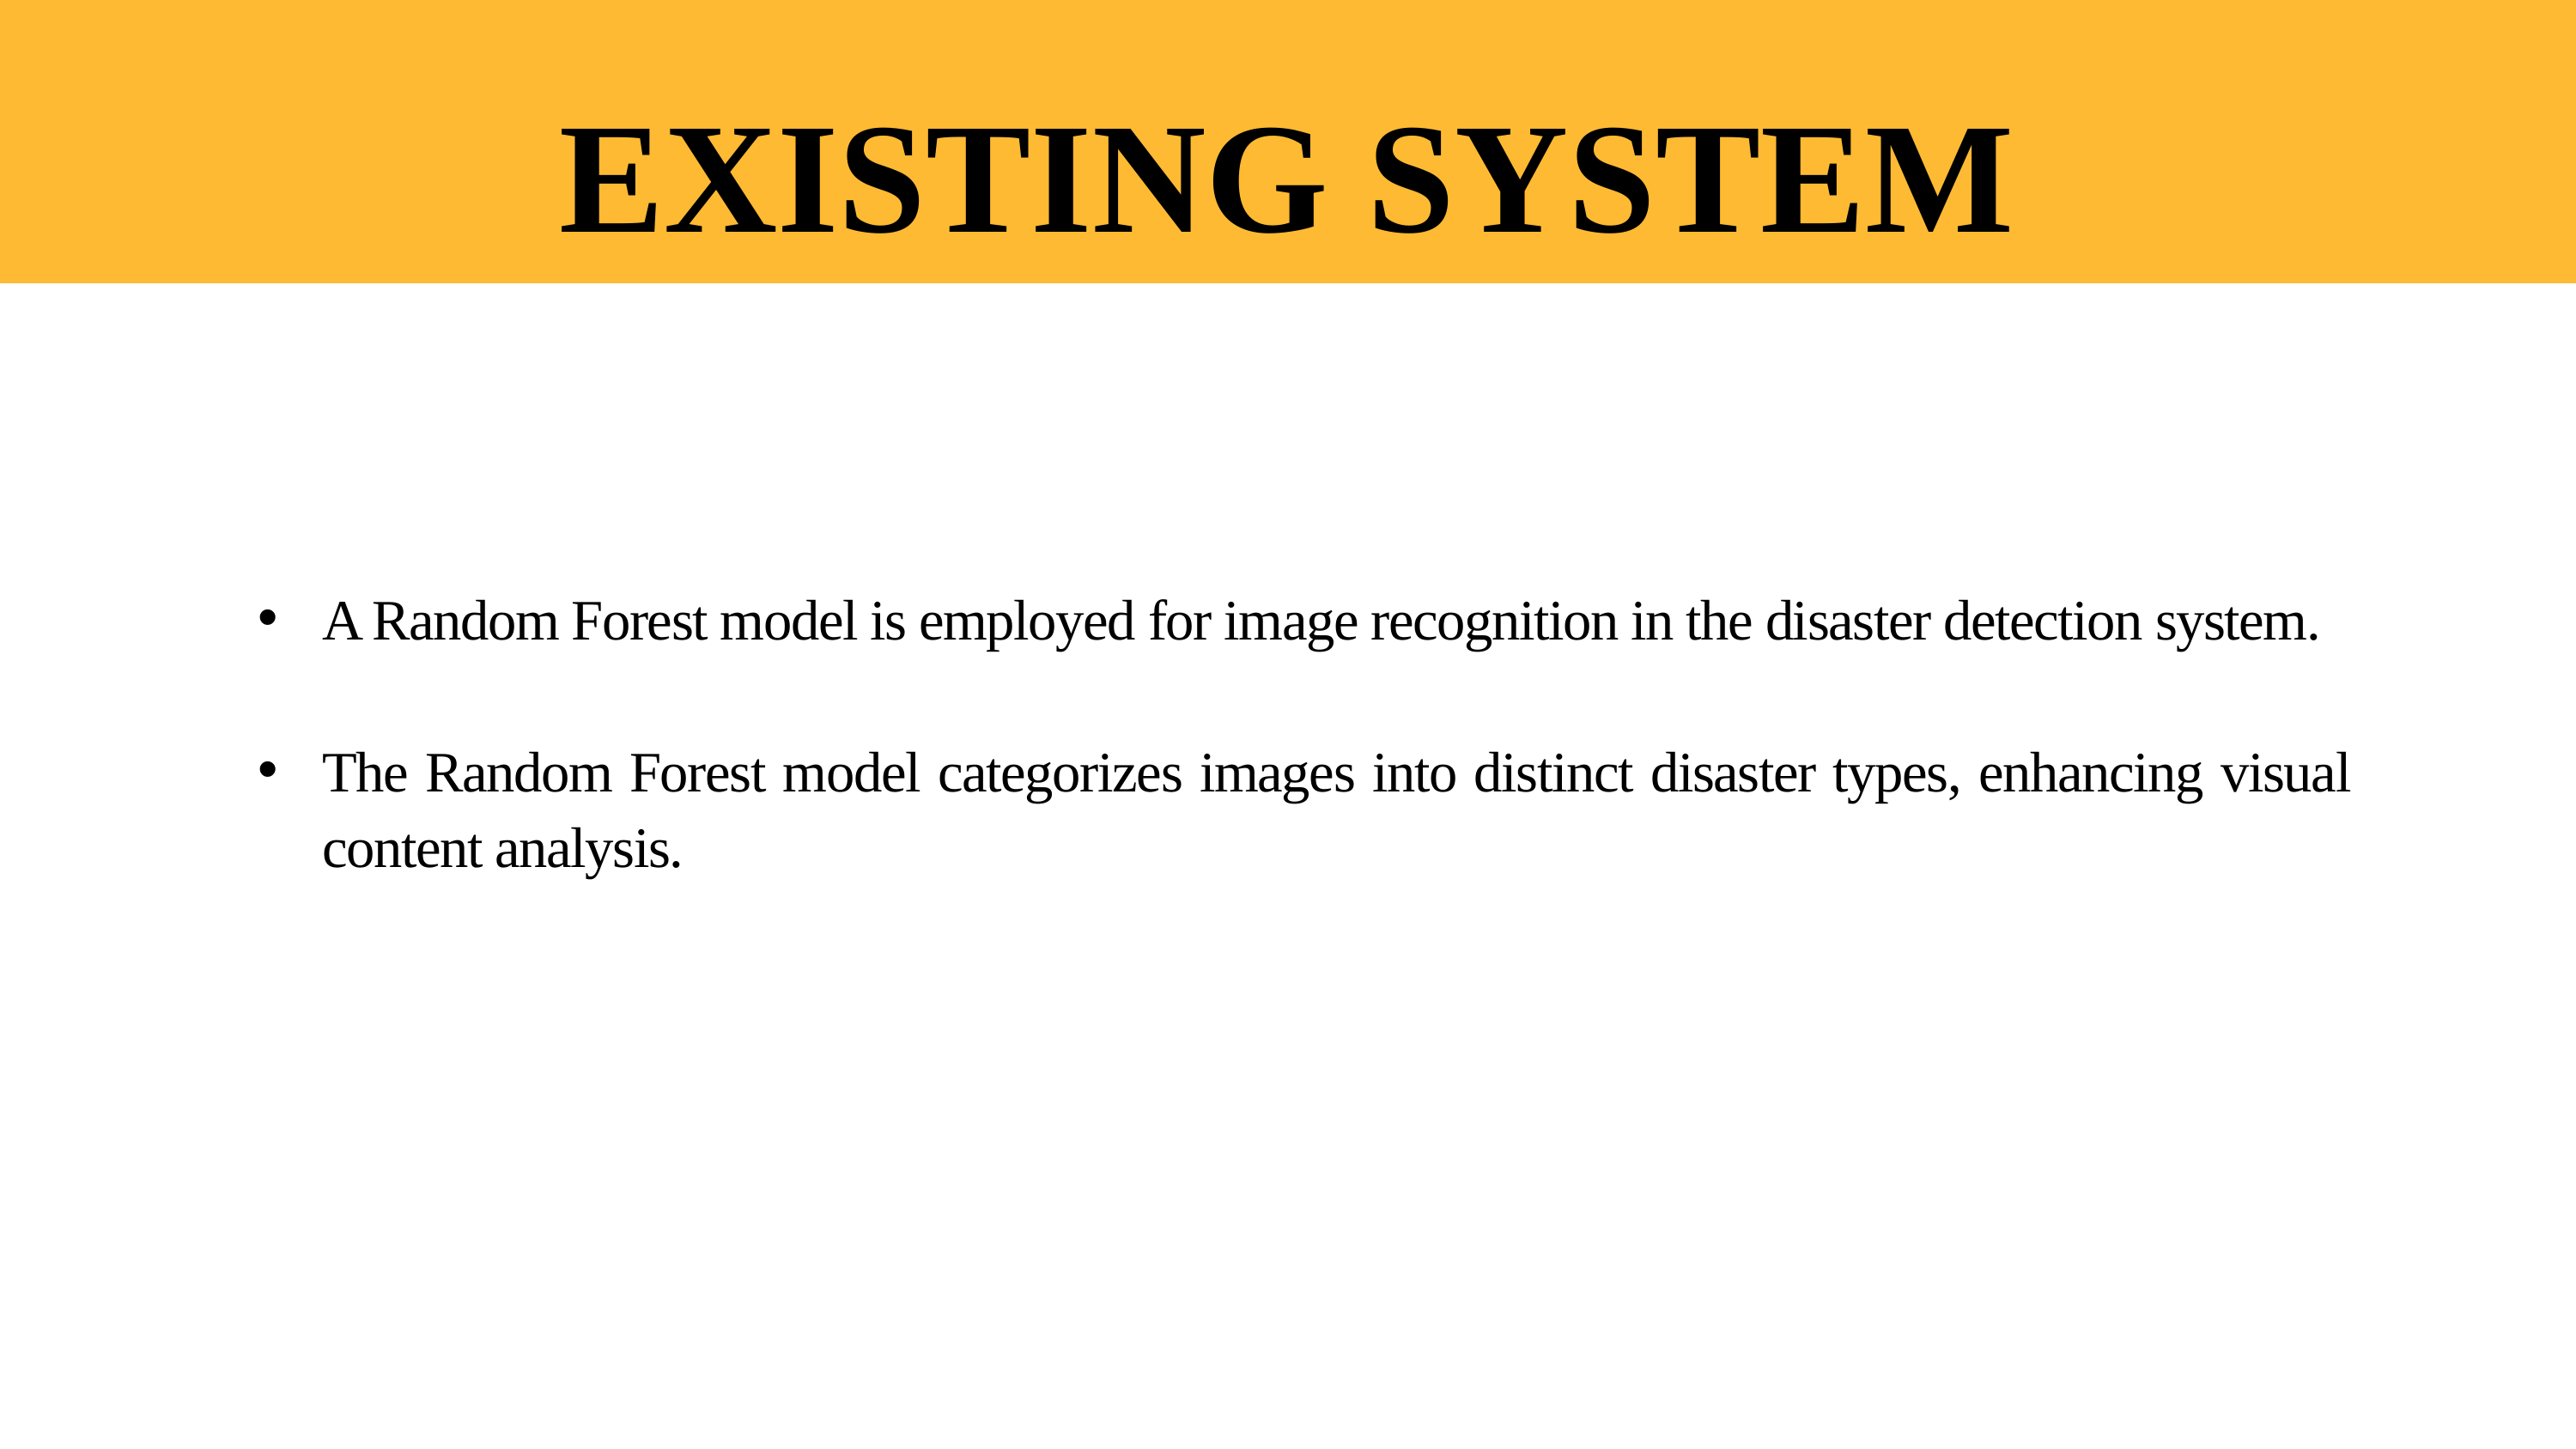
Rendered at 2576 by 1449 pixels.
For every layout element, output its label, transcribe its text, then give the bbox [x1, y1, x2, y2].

text_box A Random Forest model is employed for image recognition in the disaster detection system. The Random Forest model categorizes images into distinct disaster types, enhancing visual content analysis. [258, 575, 2351, 879]
text_box [144, 293, 1035, 982]
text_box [0, 0, 2576, 284]
